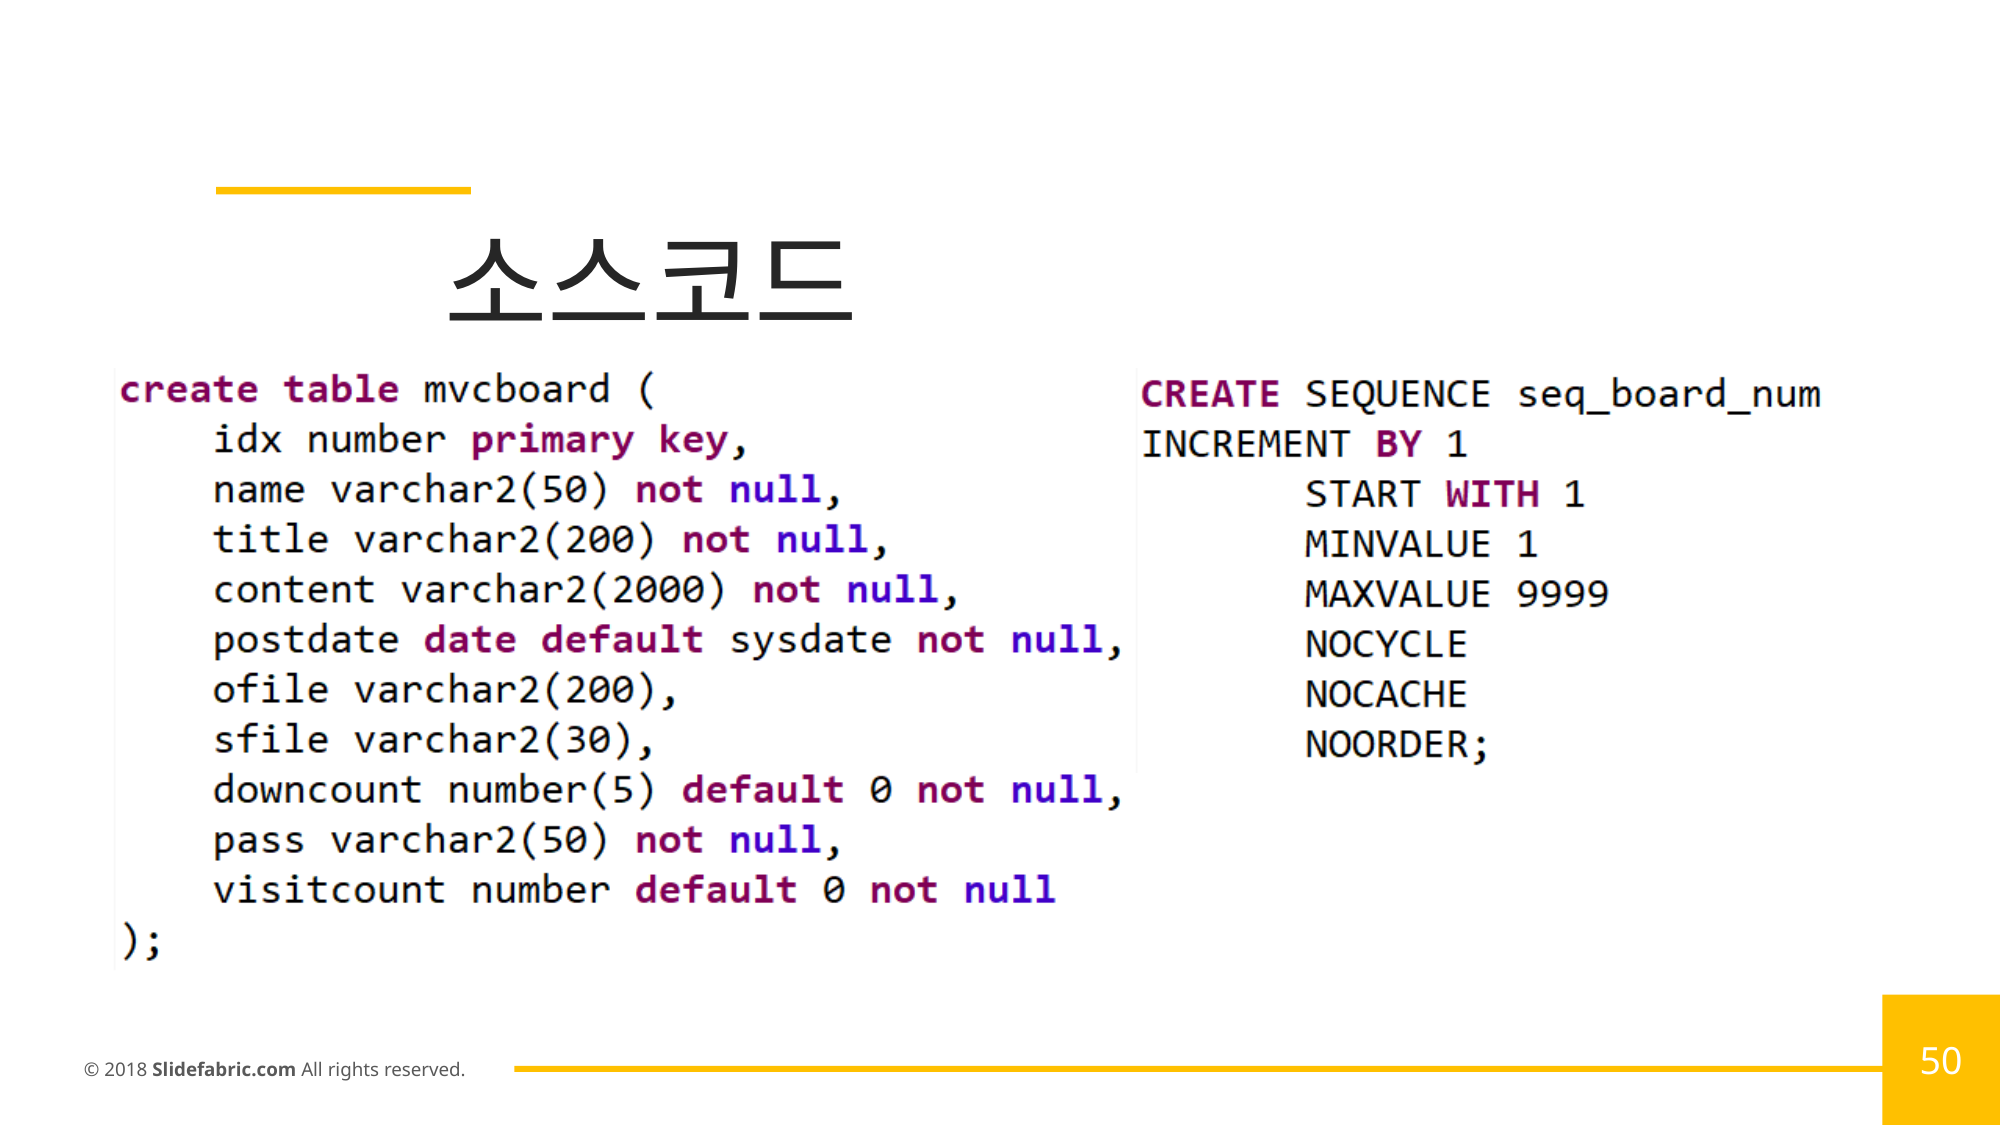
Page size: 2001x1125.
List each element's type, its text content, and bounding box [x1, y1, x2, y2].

picture [111, 368, 1831, 975]
text_box 소스코드 [429, 205, 874, 356]
text_box [215, 186, 472, 195]
